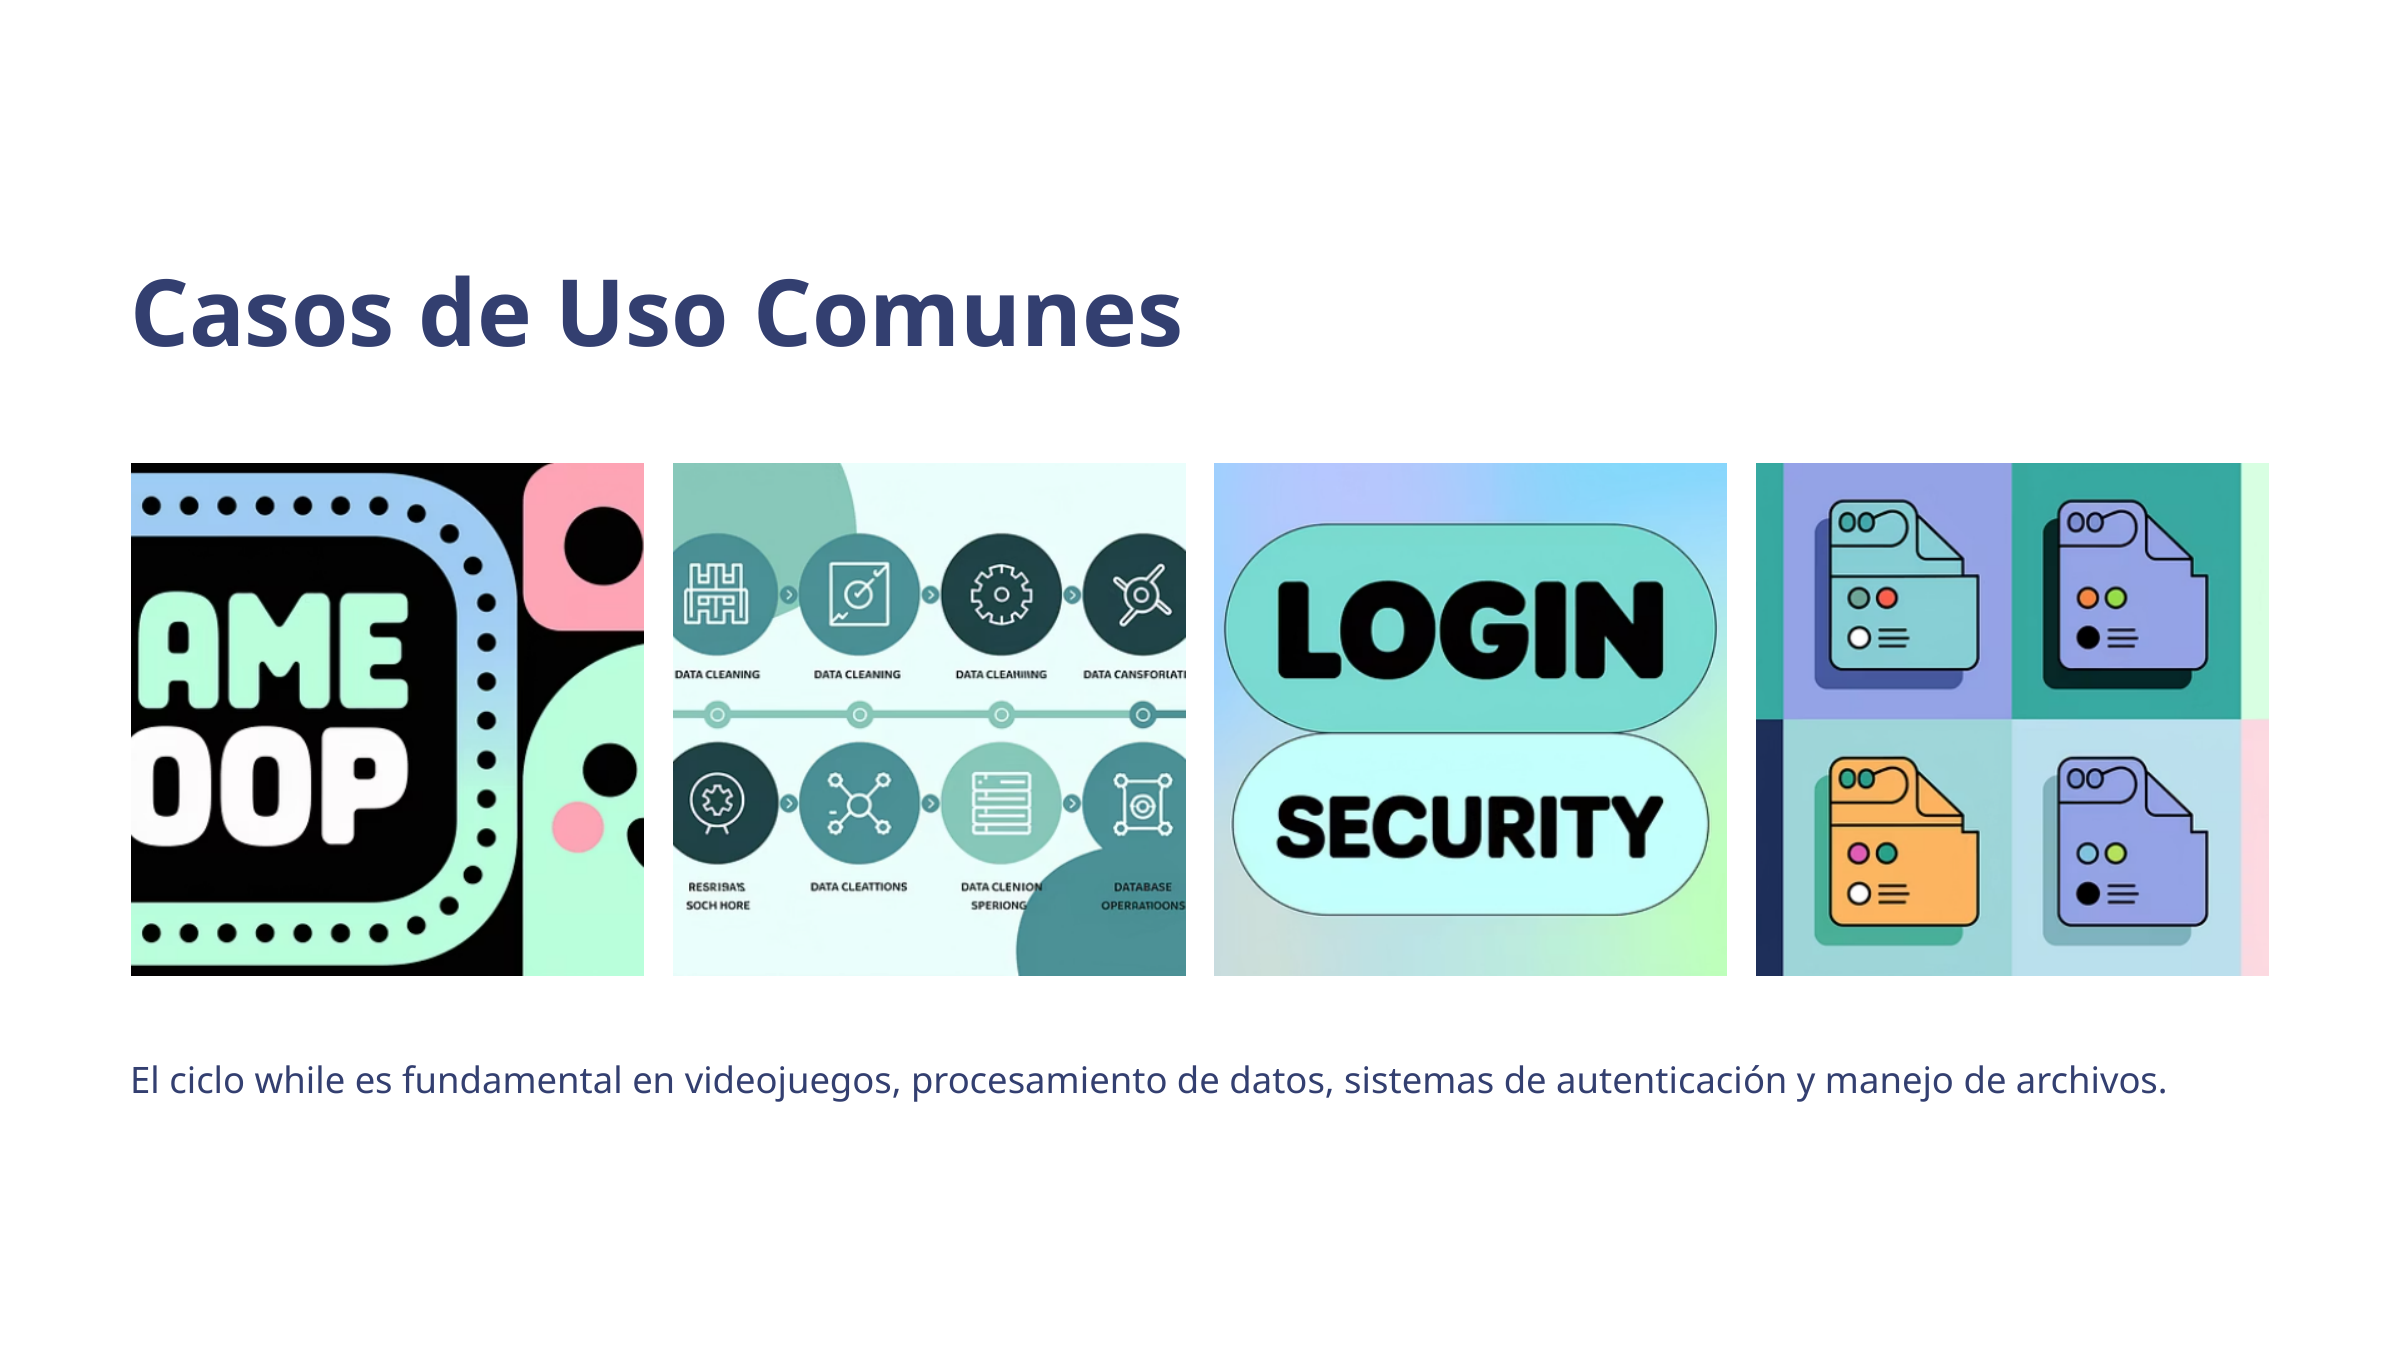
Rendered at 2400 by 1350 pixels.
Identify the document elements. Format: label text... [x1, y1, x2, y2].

picture [1756, 463, 2269, 976]
text_box El ciclo while es fundamental en videojuegos, procesamiento de datos, sistemas de autenticación y manejo de archivos. [130, 1041, 2270, 1101]
picture [131, 463, 644, 976]
picture [673, 463, 1186, 976]
text_box Casos de Uso Comunes [130, 249, 1500, 366]
picture [1214, 463, 1727, 976]
